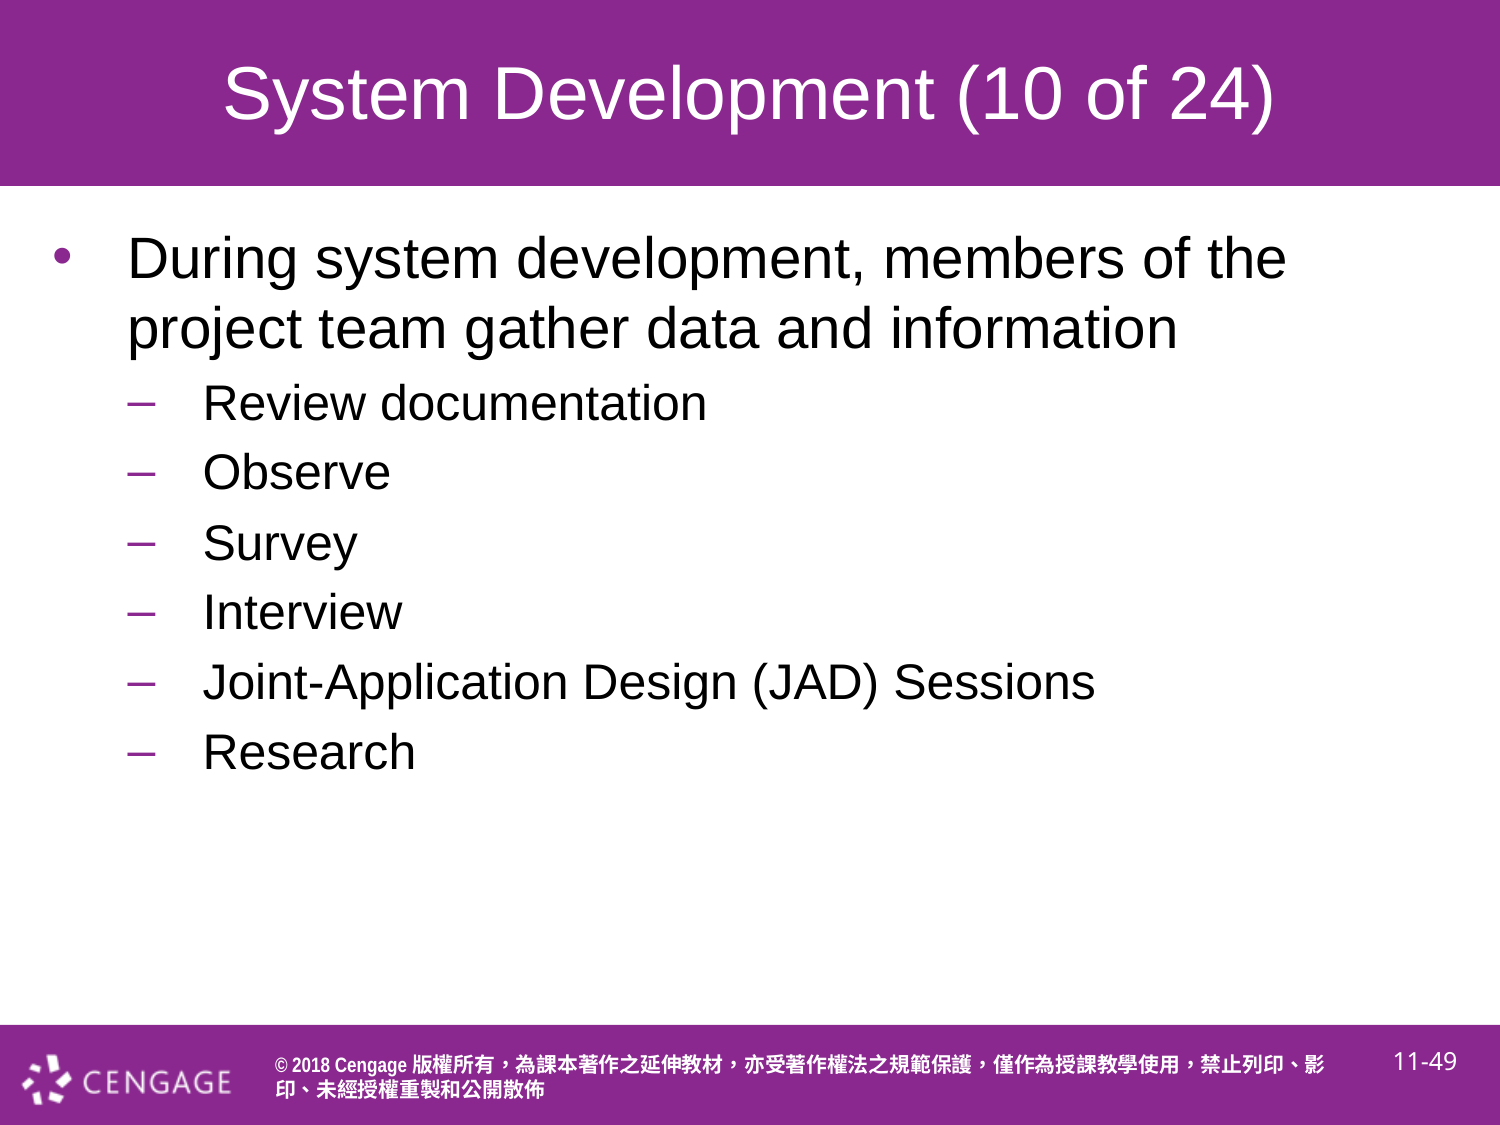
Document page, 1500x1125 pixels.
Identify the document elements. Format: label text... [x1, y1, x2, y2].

title System Development (10 of 24) [7, 4, 1493, 175]
picture [12, 1045, 236, 1113]
list During system development, members of the project team gather data and information Review documentation Observe Survey Interview Joint-Application Design (JAD) Sessions Research [37, 212, 1475, 1005]
